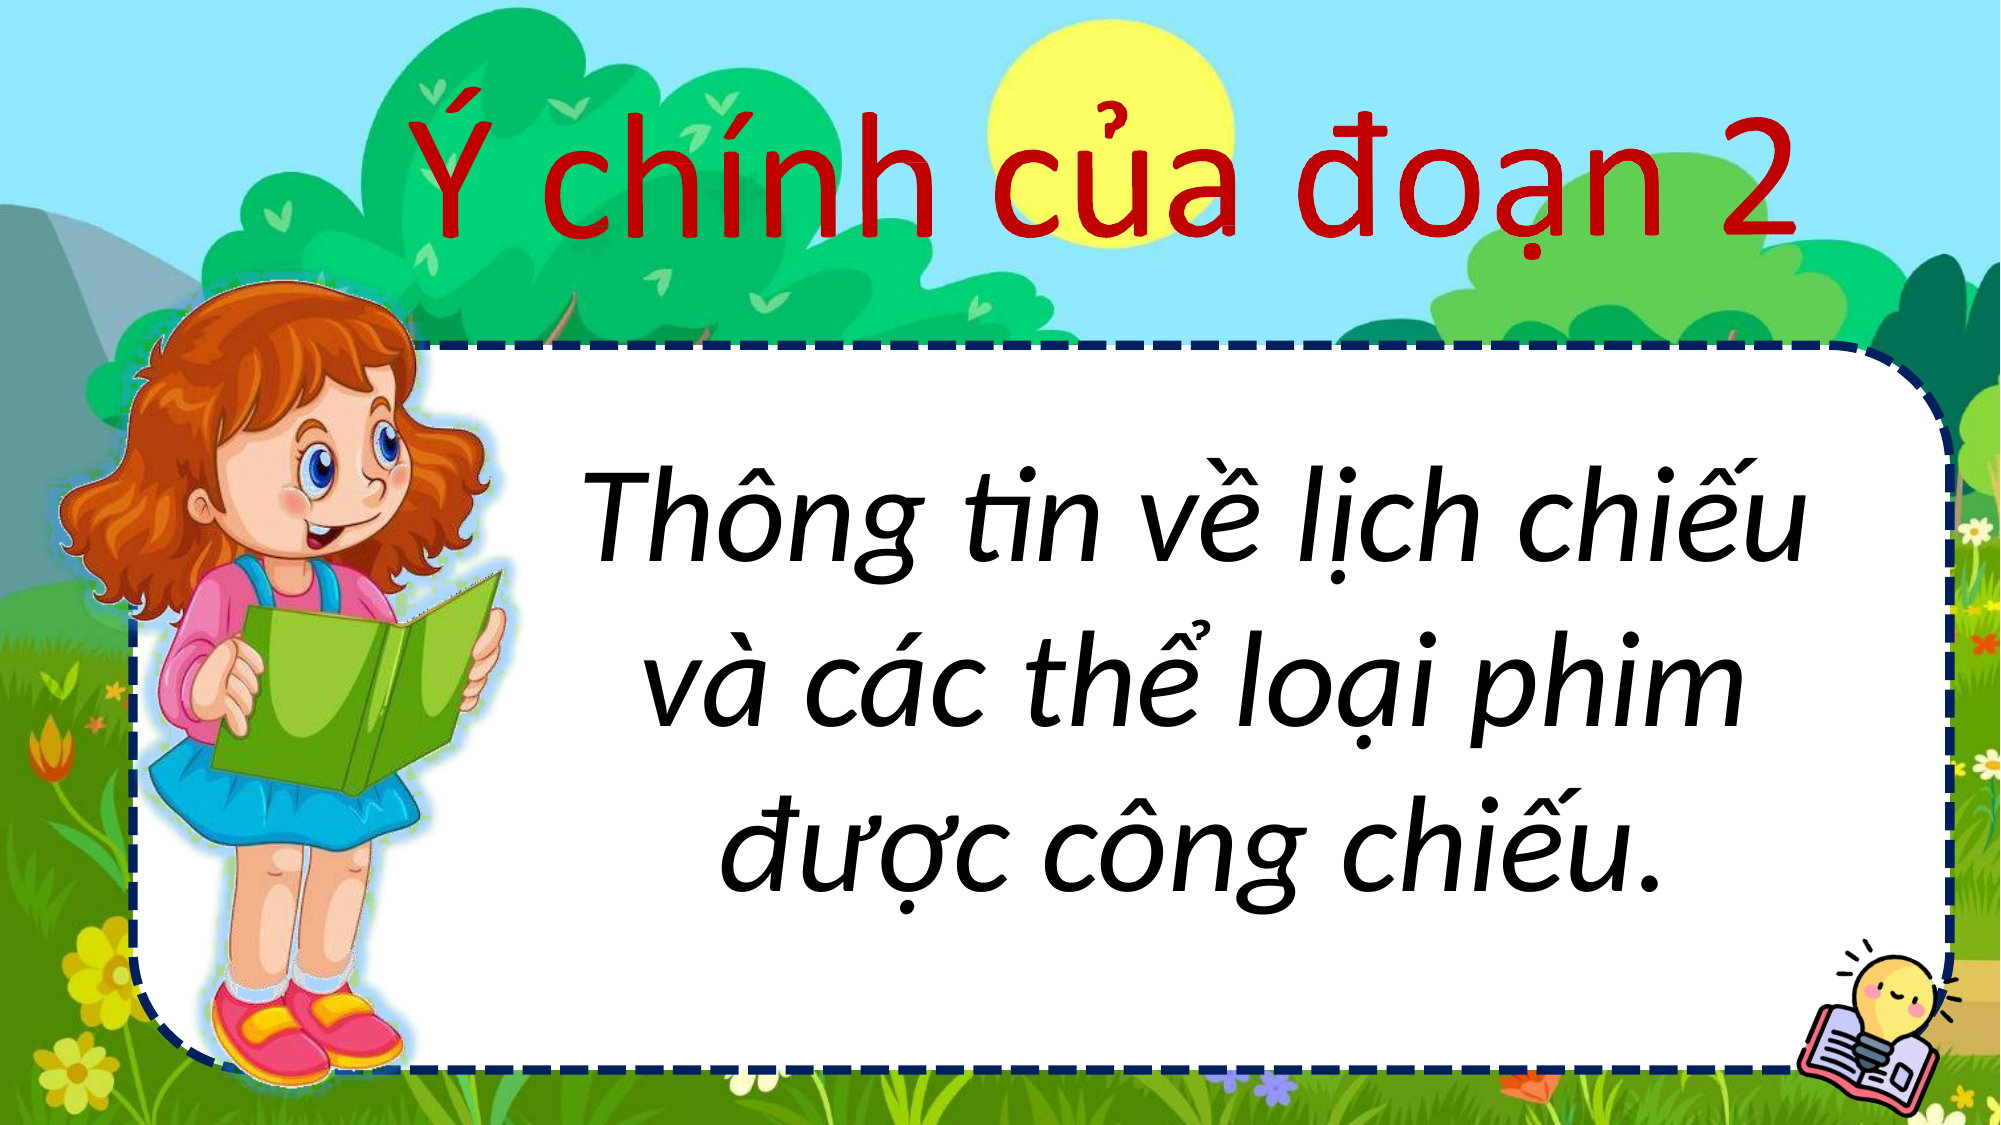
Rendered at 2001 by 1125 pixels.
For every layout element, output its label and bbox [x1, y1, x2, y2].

picture [0, 0, 2000, 1125]
text_box [24, 245, 1955, 1121]
